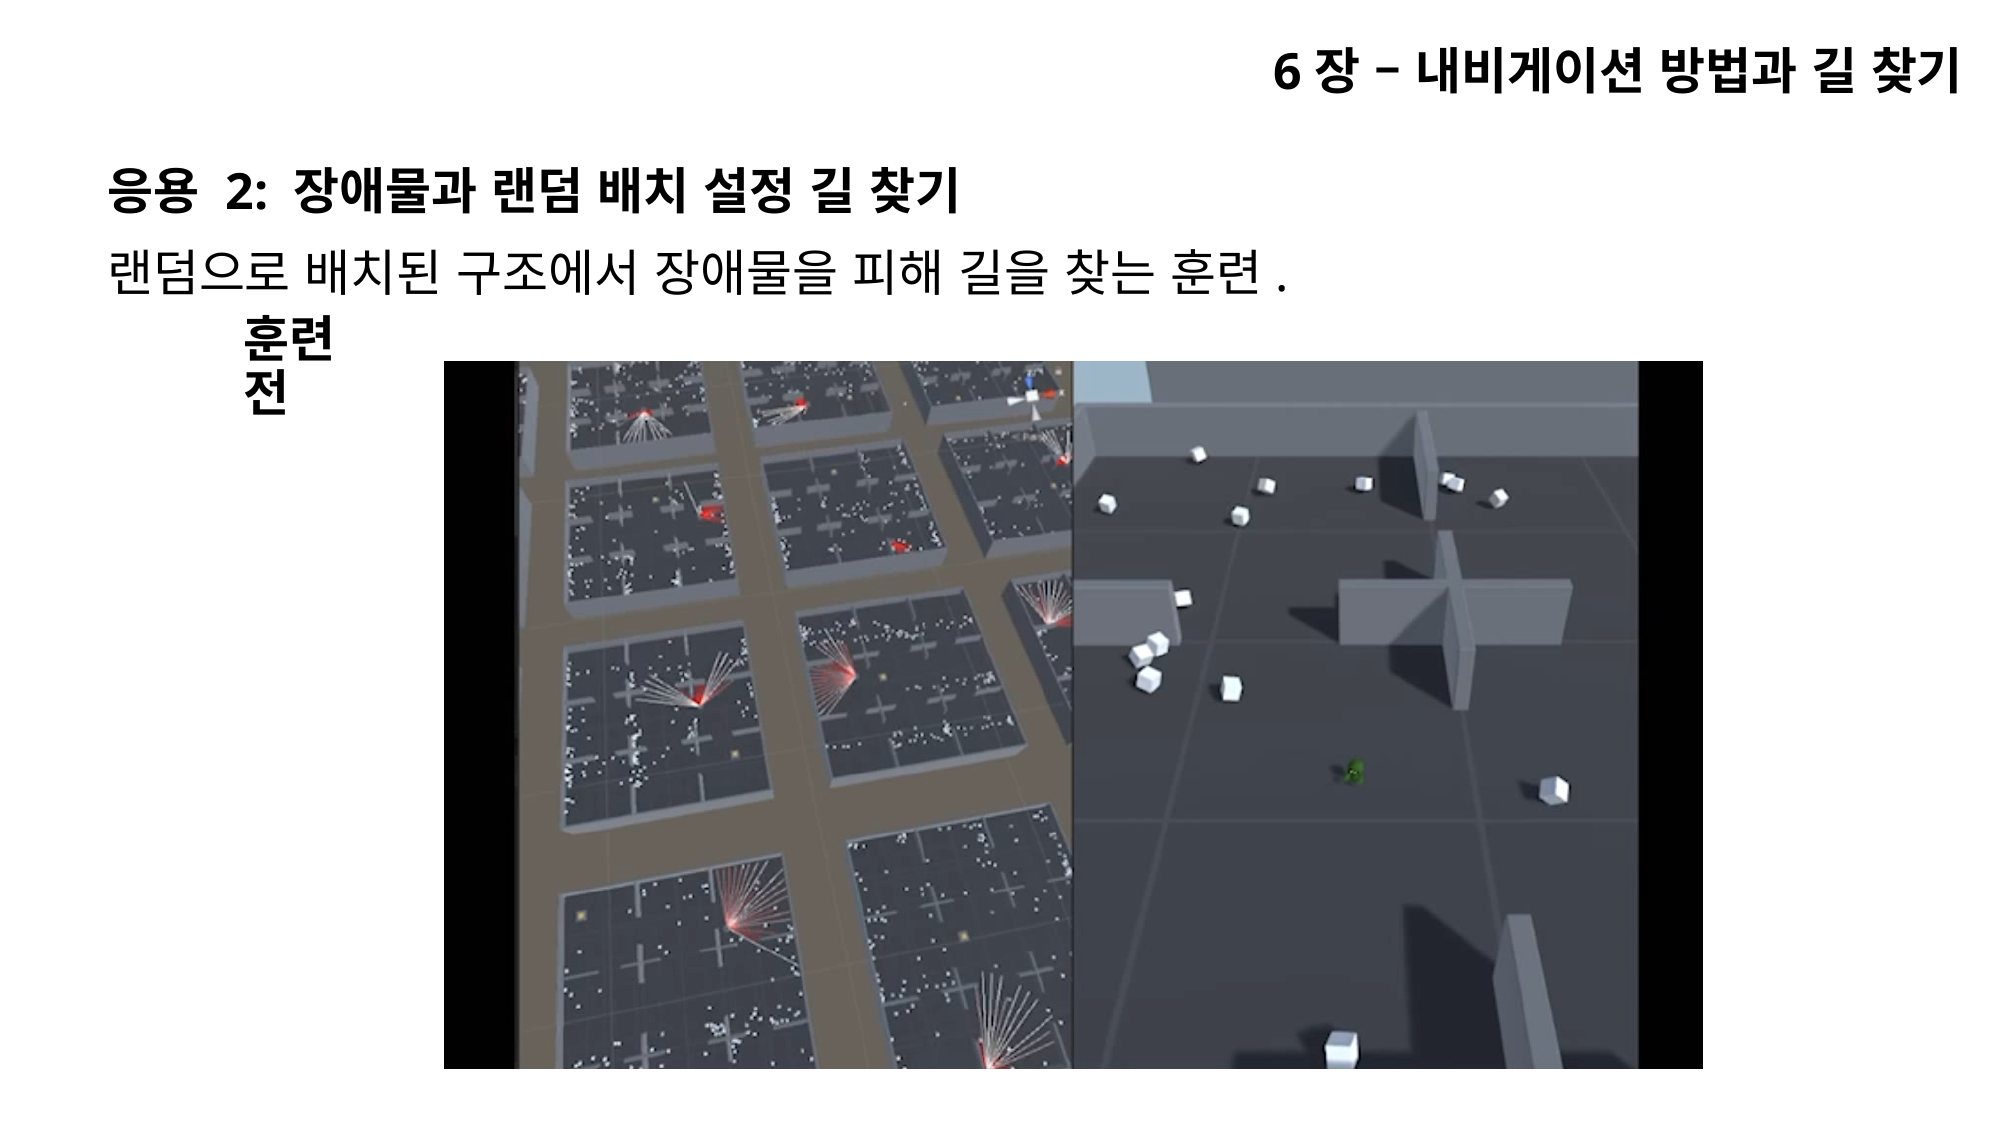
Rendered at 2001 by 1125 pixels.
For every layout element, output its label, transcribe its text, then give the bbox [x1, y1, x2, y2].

text_box 응용 2: 장애물과 랜덤 배치 설정 길 찾기 [92, 158, 1704, 228]
text_box 6장 – 내비게이션 방법과 길 찾기 [834, 38, 1979, 108]
text_box 랜덤으로 배치된 구조에서 장애물을 피해 길을 찾는 훈련. [92, 240, 1940, 310]
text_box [443, 360, 1704, 1069]
text_box 훈련 전 [228, 307, 409, 430]
